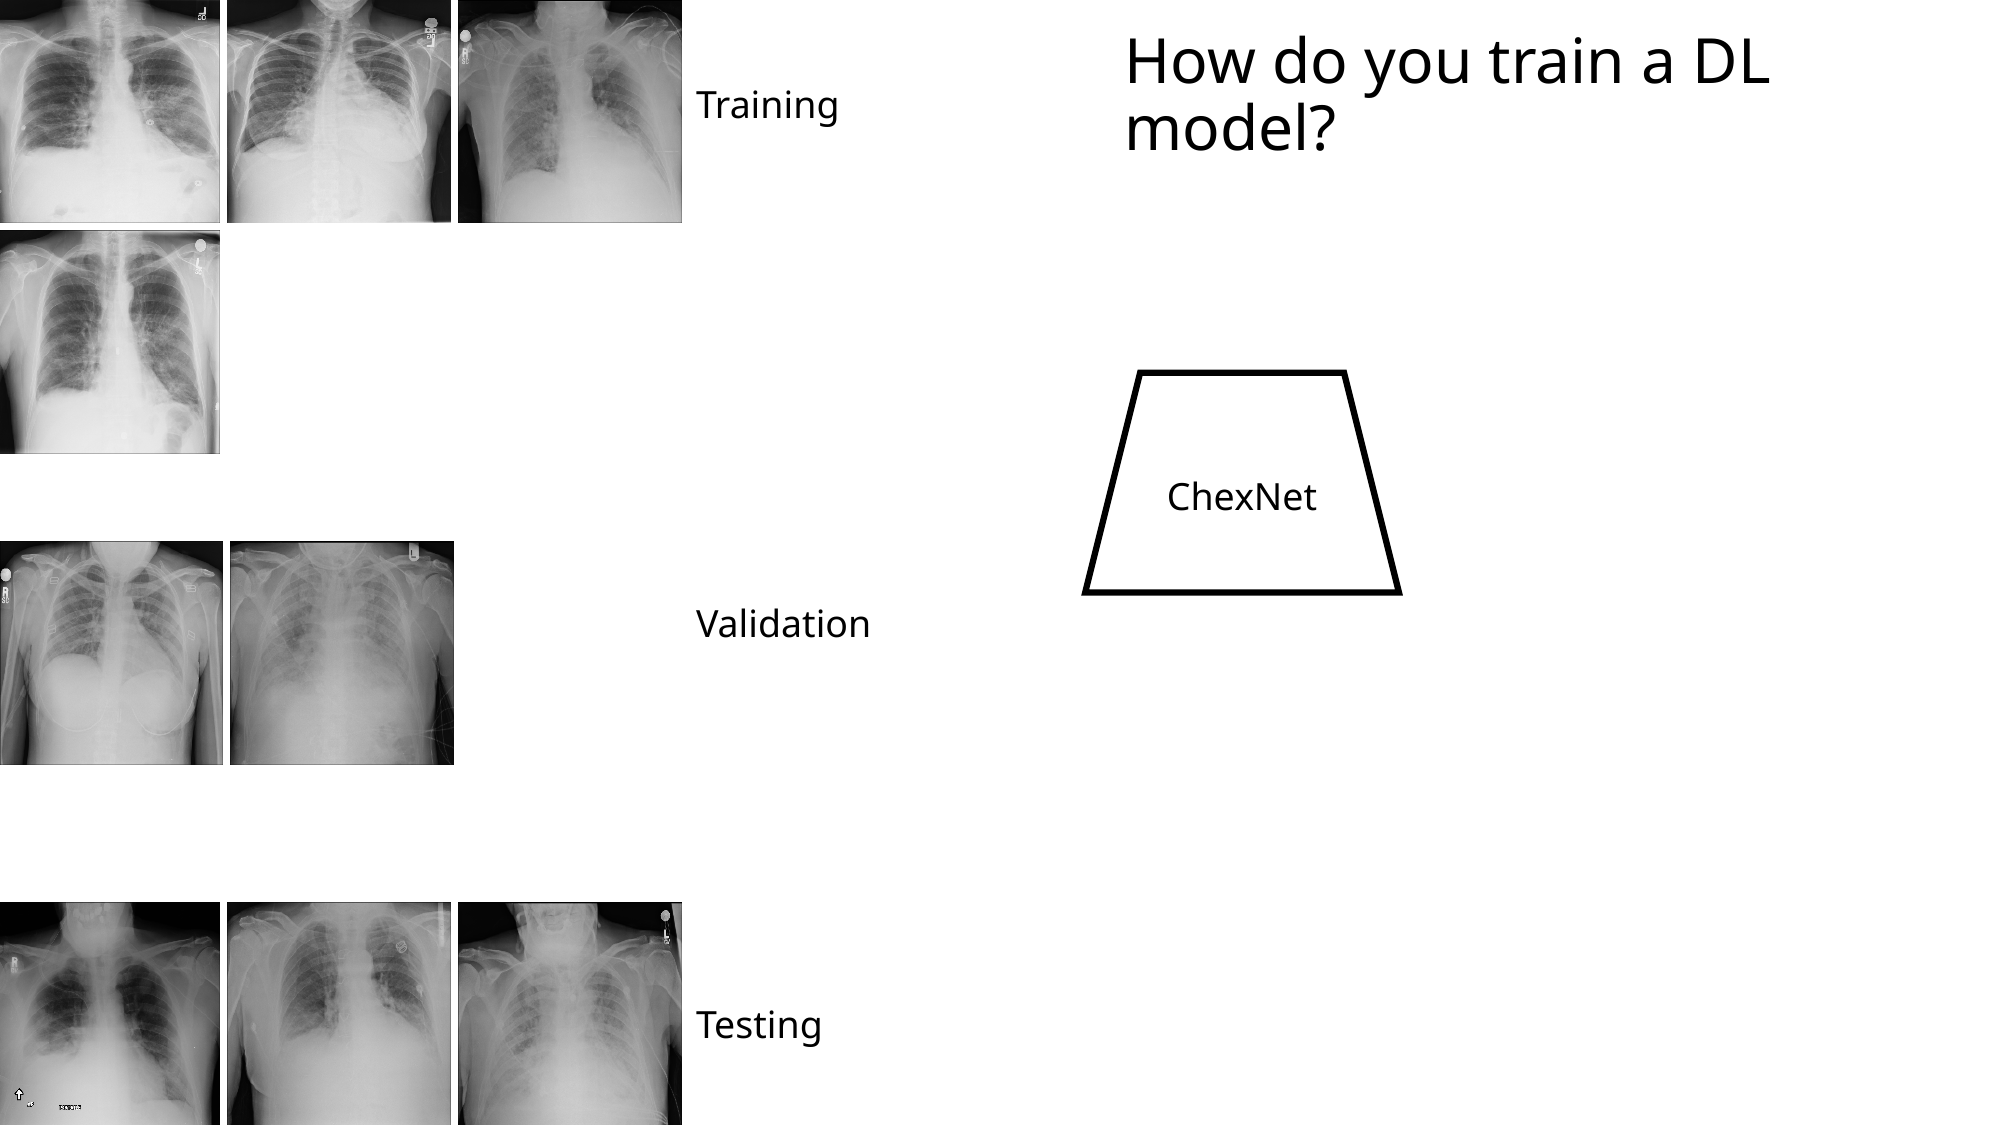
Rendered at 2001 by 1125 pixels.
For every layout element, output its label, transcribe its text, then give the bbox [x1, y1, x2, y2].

text_box Validation [681, 592, 946, 653]
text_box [0, 541, 454, 765]
text_box Testing [682, 993, 946, 1054]
title How do you train a DL model? [1109, 21, 1949, 173]
text_box ChexNet [1083, 371, 1401, 594]
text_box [0, 0, 682, 454]
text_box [0, 902, 682, 1125]
text_box Training [682, 73, 946, 134]
